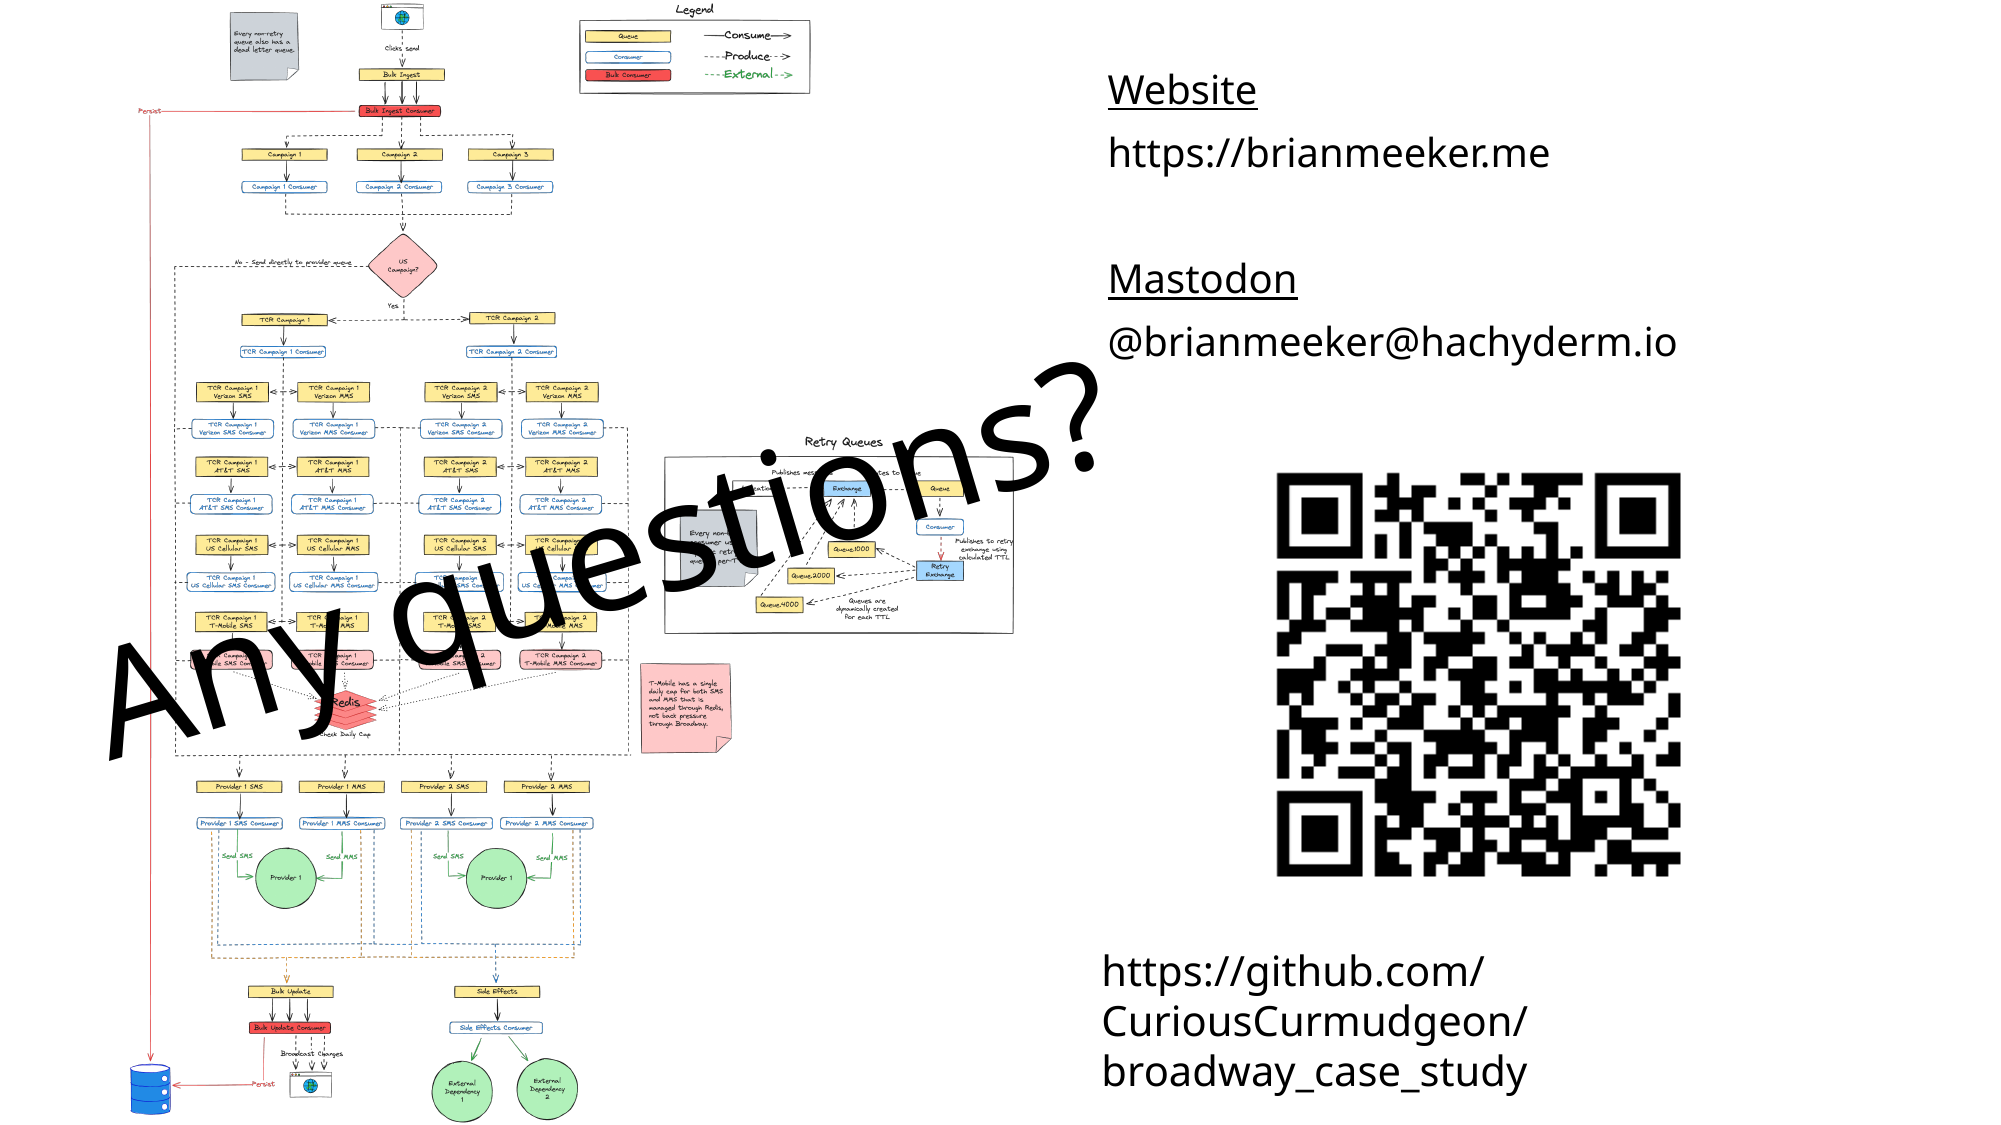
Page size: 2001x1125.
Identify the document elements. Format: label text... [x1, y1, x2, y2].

text_box Any questions? [1016, 302, 1186, 529]
picture [1217, 413, 1742, 938]
text_box Any questions? [50, 591, 126, 802]
text_box Website https://brianmeeker.me Mastodon @brianmeeker@hachyderm.io [1092, 62, 1704, 410]
text_box https://github.com/CuriousCurmudgeon/broadway_case_study [1086, 937, 1873, 1102]
picture [126, 0, 1016, 1125]
